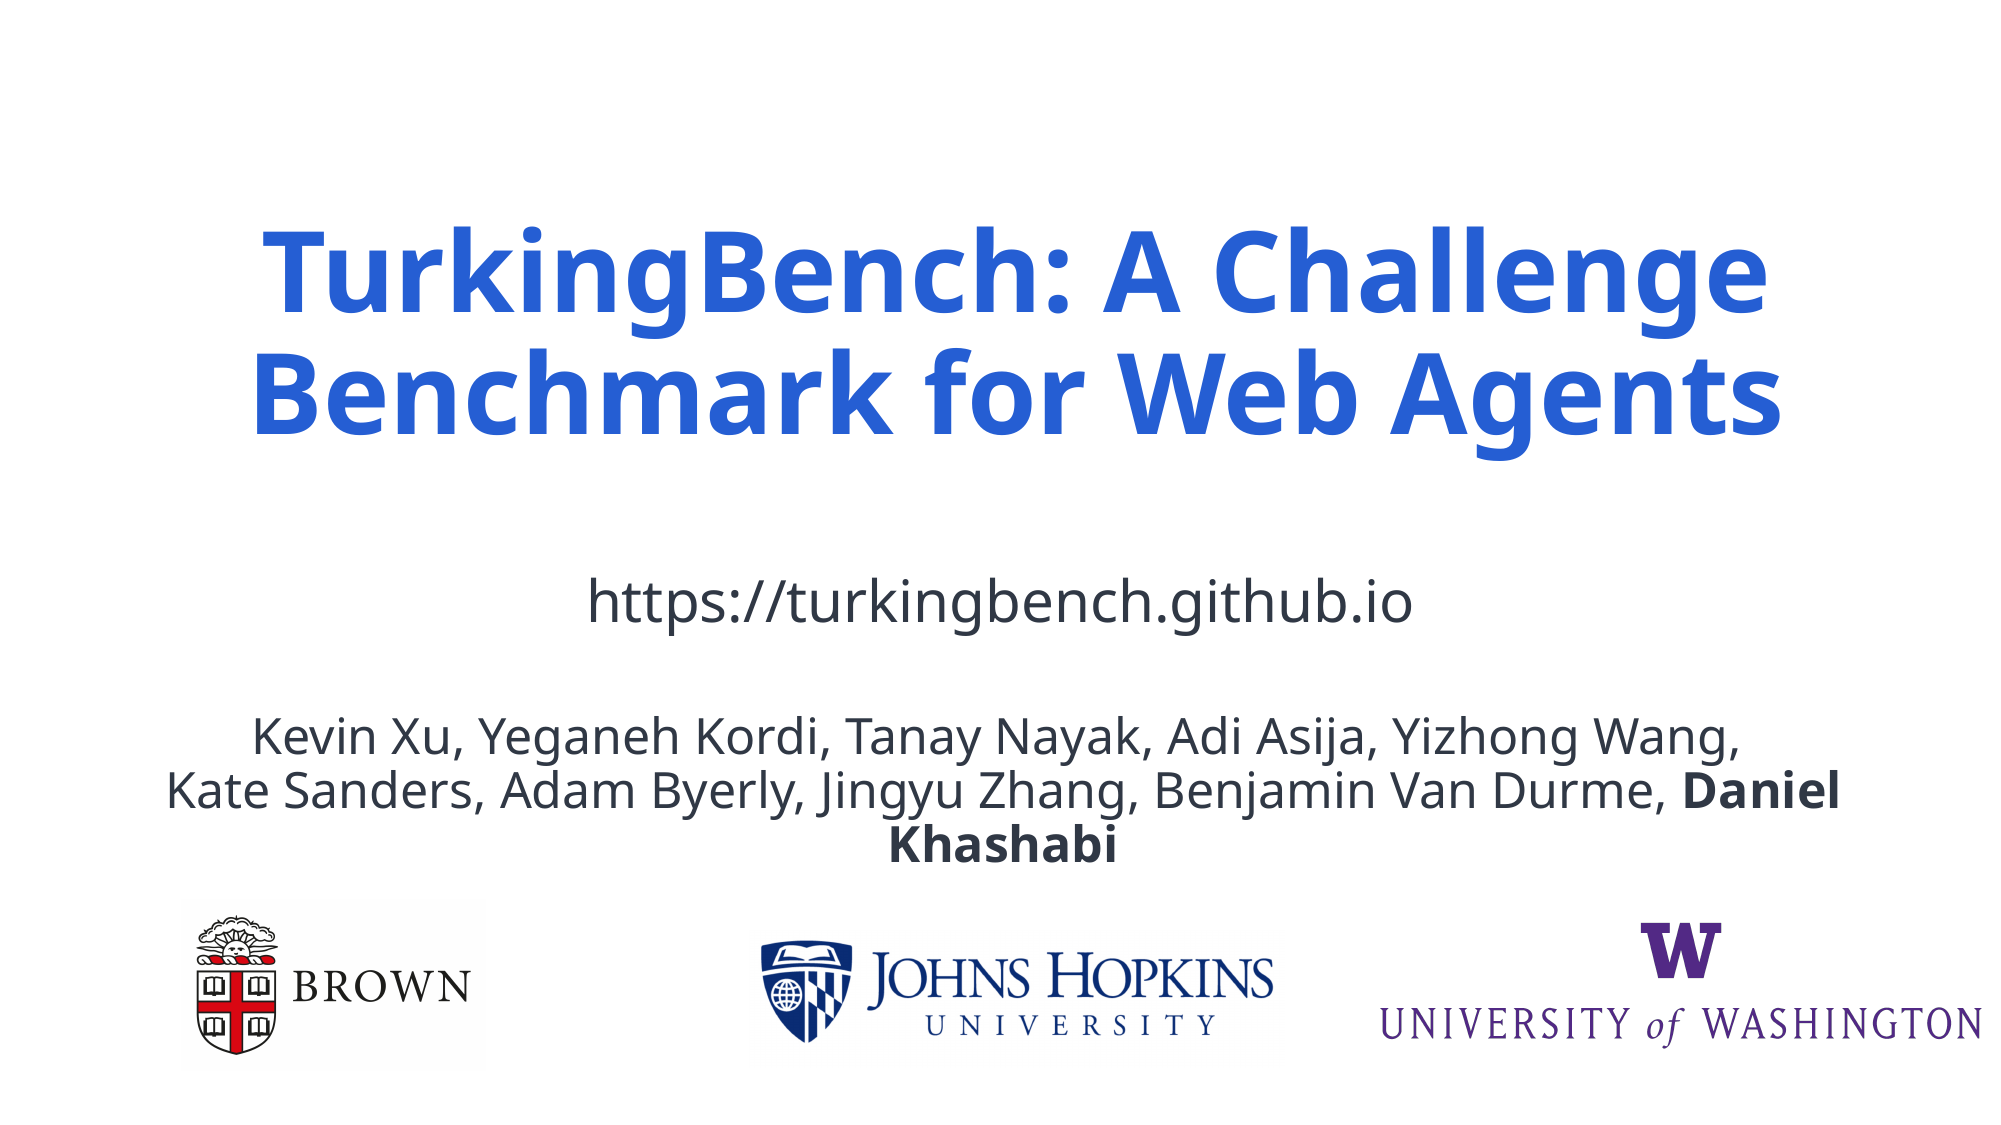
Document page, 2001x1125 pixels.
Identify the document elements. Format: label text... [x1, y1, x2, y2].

subtitle Kevin Xu, Yeganeh Kordi, Tanay Nayak, Adi Asija, Yizhong Wang, Kate Sanders, Adam Byerly, Jingyu Zhang, Benjamin Van Durme, Daniel Khashabi [66, 703, 1941, 841]
text_box https://turkingbench.github.io [500, 557, 1501, 642]
picture [1376, 814, 1986, 1125]
title TurkingBench: A Challenge Benchmark for Web Agents [107, 152, 1927, 467]
picture [749, 930, 1285, 1068]
picture [180, 899, 486, 1071]
